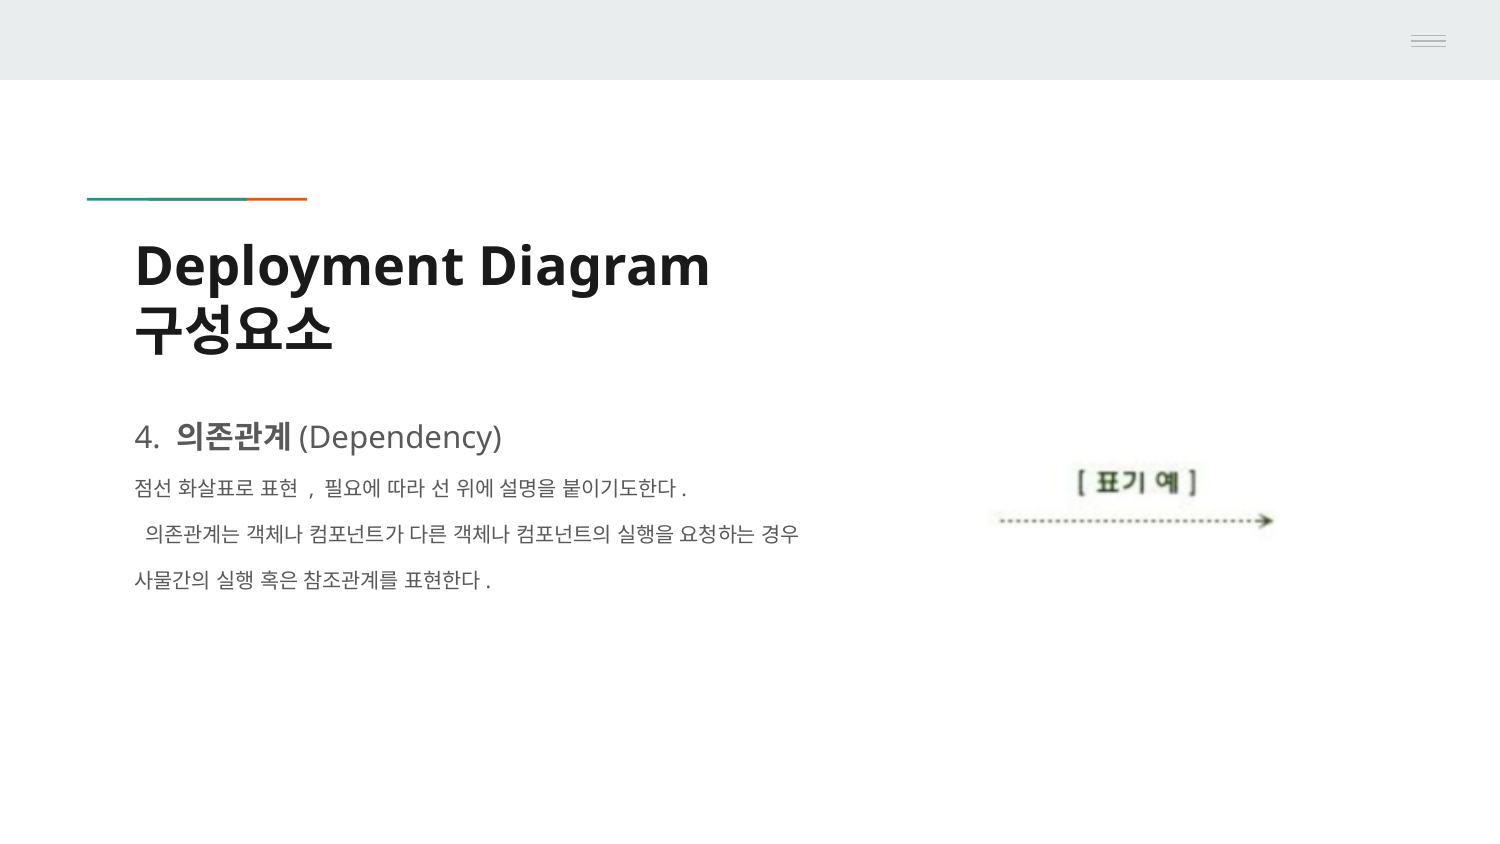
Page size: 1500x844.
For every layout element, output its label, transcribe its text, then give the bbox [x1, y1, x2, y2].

title Deployment Diagram 구성요소 [119, 216, 766, 378]
list 4. 의존관계(Dependency) 점선 화살표로 표현 , 필요에 따라 선 위에 설명을 붙이기도한다. 의존관계는 객체나 컴포넌트가 다른 객체나 컴포넌트의 실행을 요청하는 경우 사물간의 실행 혹은 참조관계를 표현한다. [119, 402, 1289, 620]
picture [976, 441, 1310, 583]
